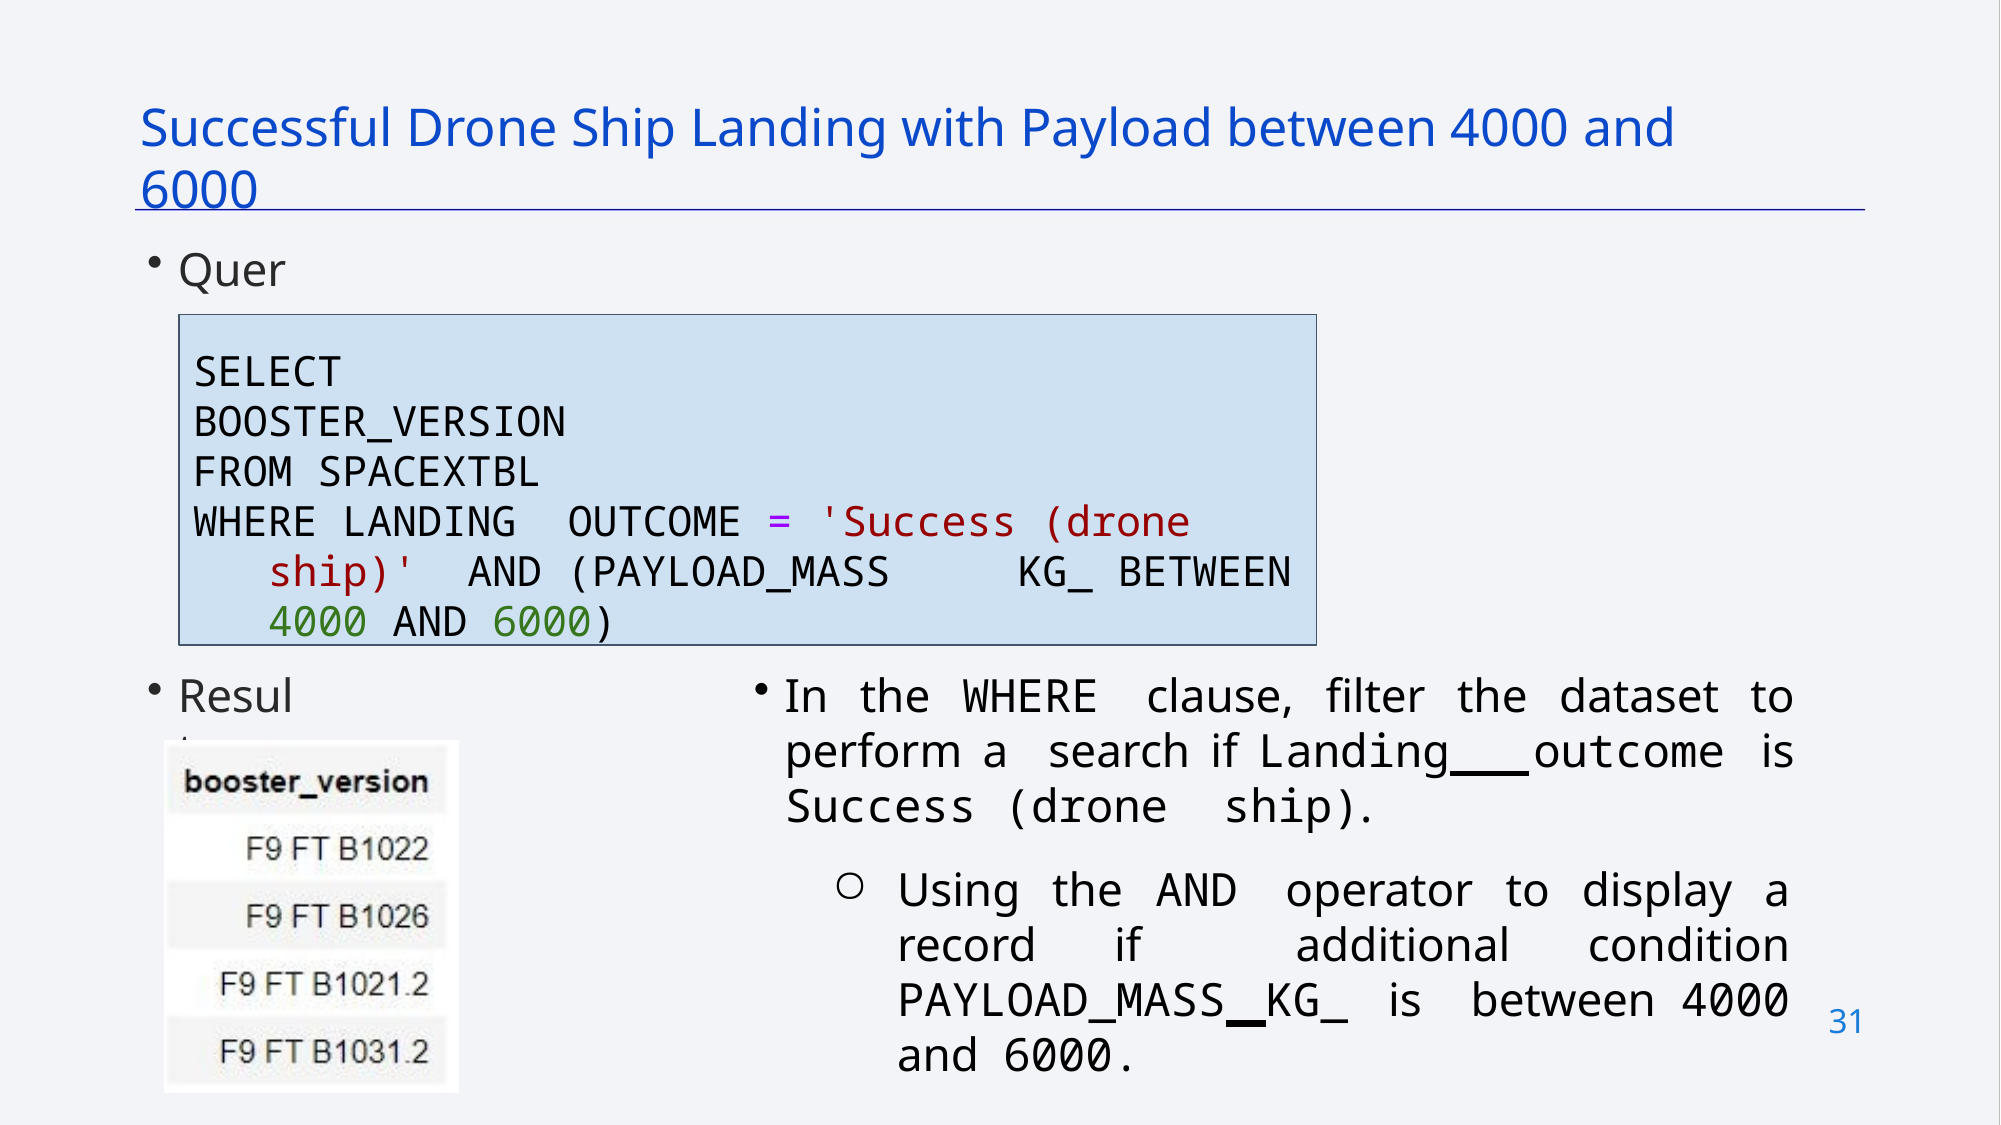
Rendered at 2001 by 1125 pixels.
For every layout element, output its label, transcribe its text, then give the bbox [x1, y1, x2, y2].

text_box 31 [1826, 997, 1868, 1040]
text_box Result [145, 665, 310, 777]
text_box SELECT BOOSTER_VERSION FROM SPACEXTBL WHERE LANDING OUTCOME = 'Success (drone ship)' AND (PAYLOAD_MASS KG_ BETWEEN 4000 AND 6000) [178, 314, 1317, 646]
text_box Query [145, 238, 305, 351]
title Successful Drone Ship Landing with Payload between 4000 and 6000 [138, 92, 1750, 283]
picture [0, 0, 2000, 1125]
text_box In the WHERE clause, filter the dataset to perform a search if Landing outcome is Success (drone ship). Using the AND operator to display a record if additional condition PAYLOAD_MASS KG_ is between 4000 and 6000. [751, 664, 1796, 1082]
